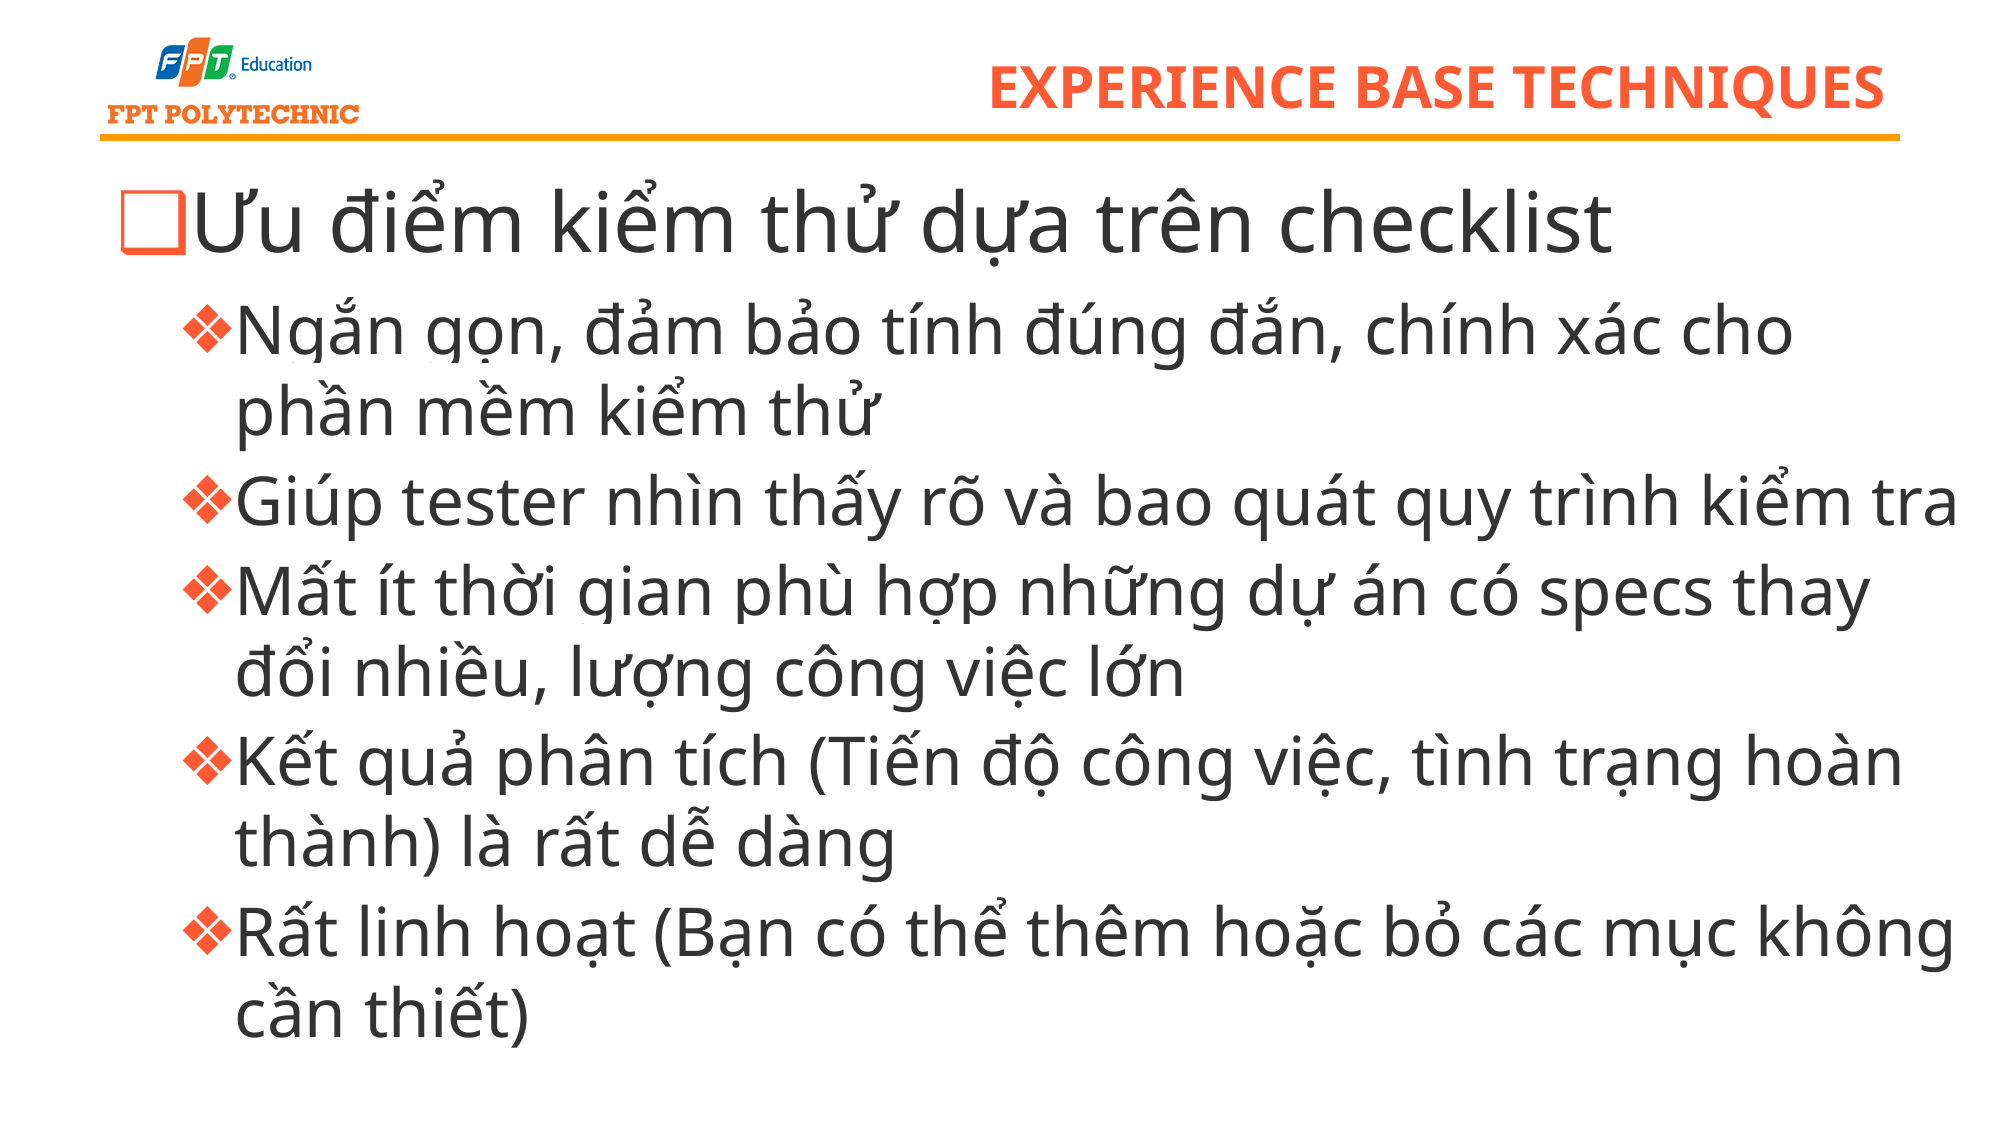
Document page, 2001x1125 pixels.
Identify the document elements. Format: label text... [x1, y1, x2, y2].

title experience base techniques [366, 45, 1900, 125]
text_box Ưu điểm kiểm thử dựa trên checklist [101, 153, 1900, 284]
picture [99, 135, 367, 143]
text_box Ngắn gọn, đảm bảo tính đúng đắn, chính xác cho phần mềm kiểm thử Giúp tester nhìn thấy rõ và bao quát quy trình kiểm tra Mất ít thời gian phù hợp những dự án có specs thay đổi nhiều, lượng công việc lớn Kết quả phân tích (Tiến độ công việc, tình trạng hoàn thành) là rất dễ dàng Rất linh hoạt (Bạn có thể thêm hoặc bỏ các mục không cần thiết) [101, 279, 1988, 1114]
picture [99, 25, 367, 134]
